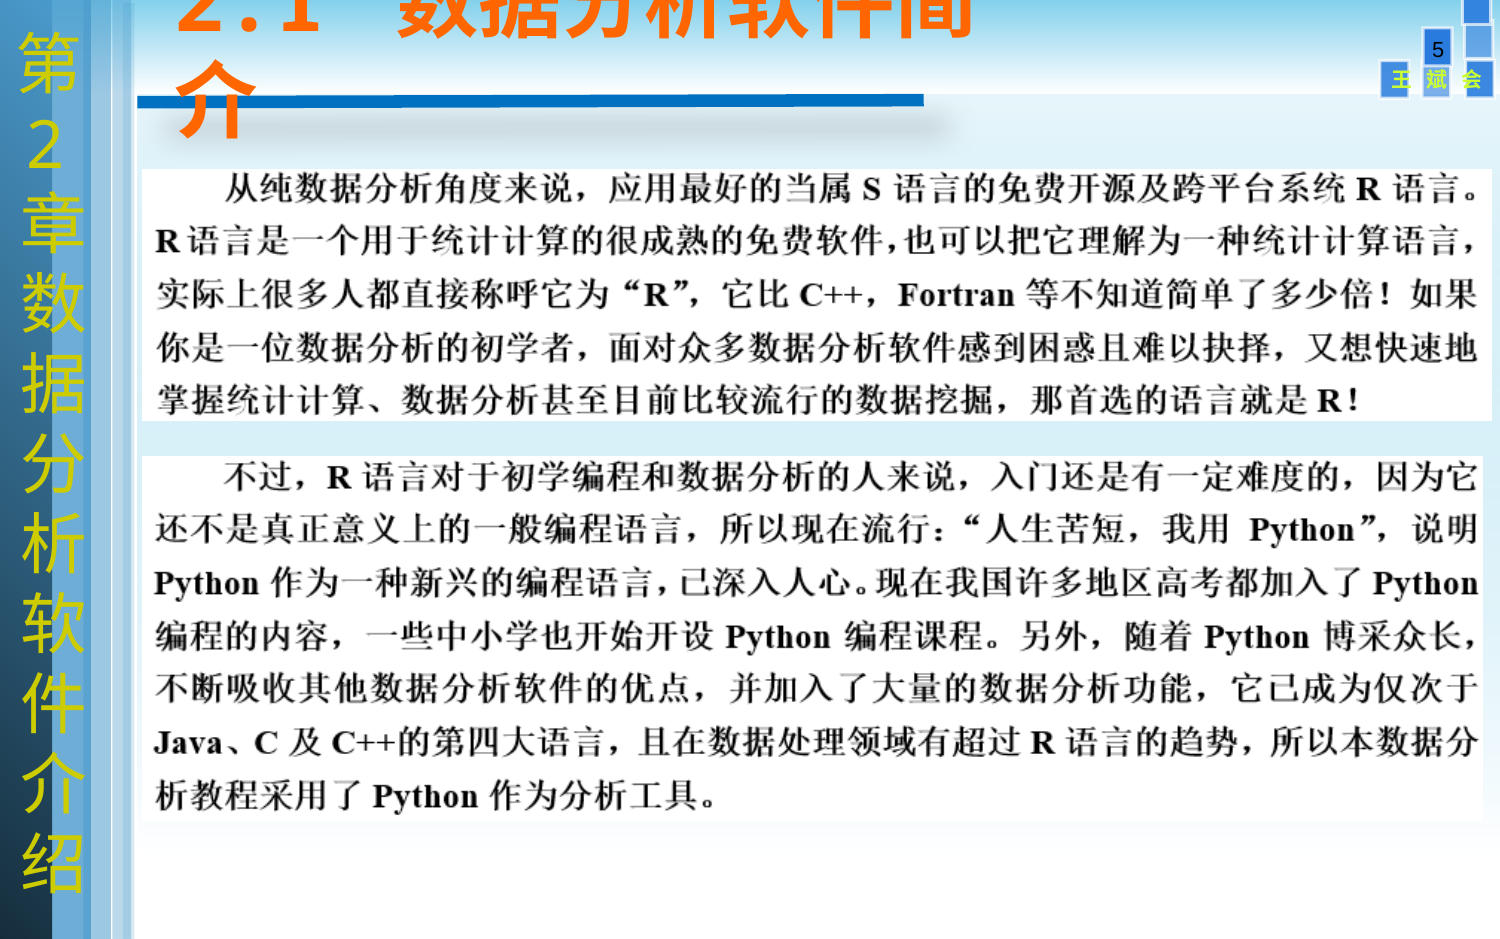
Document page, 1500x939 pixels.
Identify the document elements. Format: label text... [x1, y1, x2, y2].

picture [142, 456, 1483, 822]
title 2.1 数据分析软件简介 [159, 14, 1076, 81]
picture [142, 169, 1492, 421]
text_box 第2章数据分析软件介绍 [1, 14, 107, 910]
